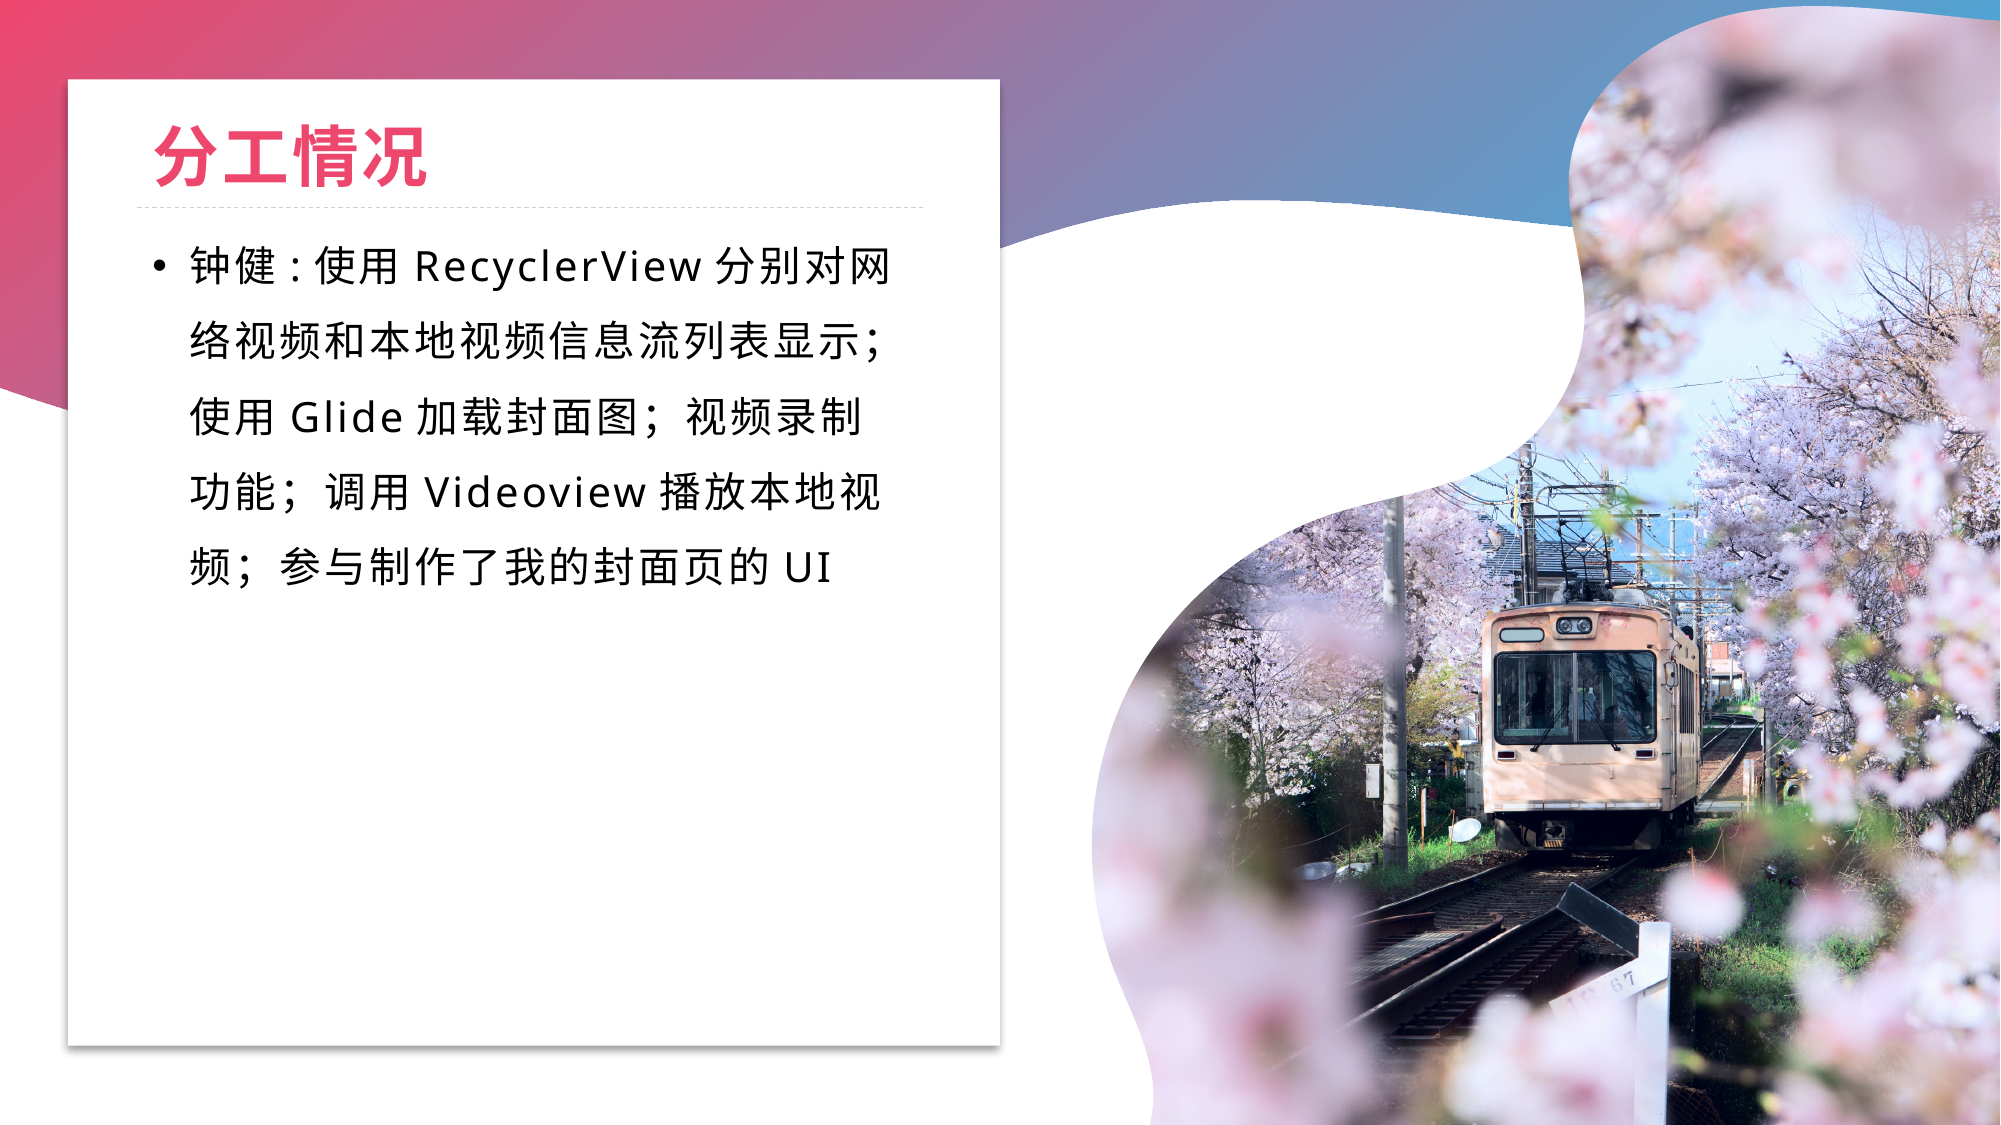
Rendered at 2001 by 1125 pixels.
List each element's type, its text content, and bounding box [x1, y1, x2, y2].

picture [1091, 6, 2000, 1125]
list 钟健:使用RecyclerView分别对网络视频和本地视频信息流列表显示；使用Glide加载封面图；视频录制功能；调用Videoview播放本地视频；参与制作了我的封面页的UI [137, 208, 924, 1014]
title 分工情况 [137, 111, 924, 208]
